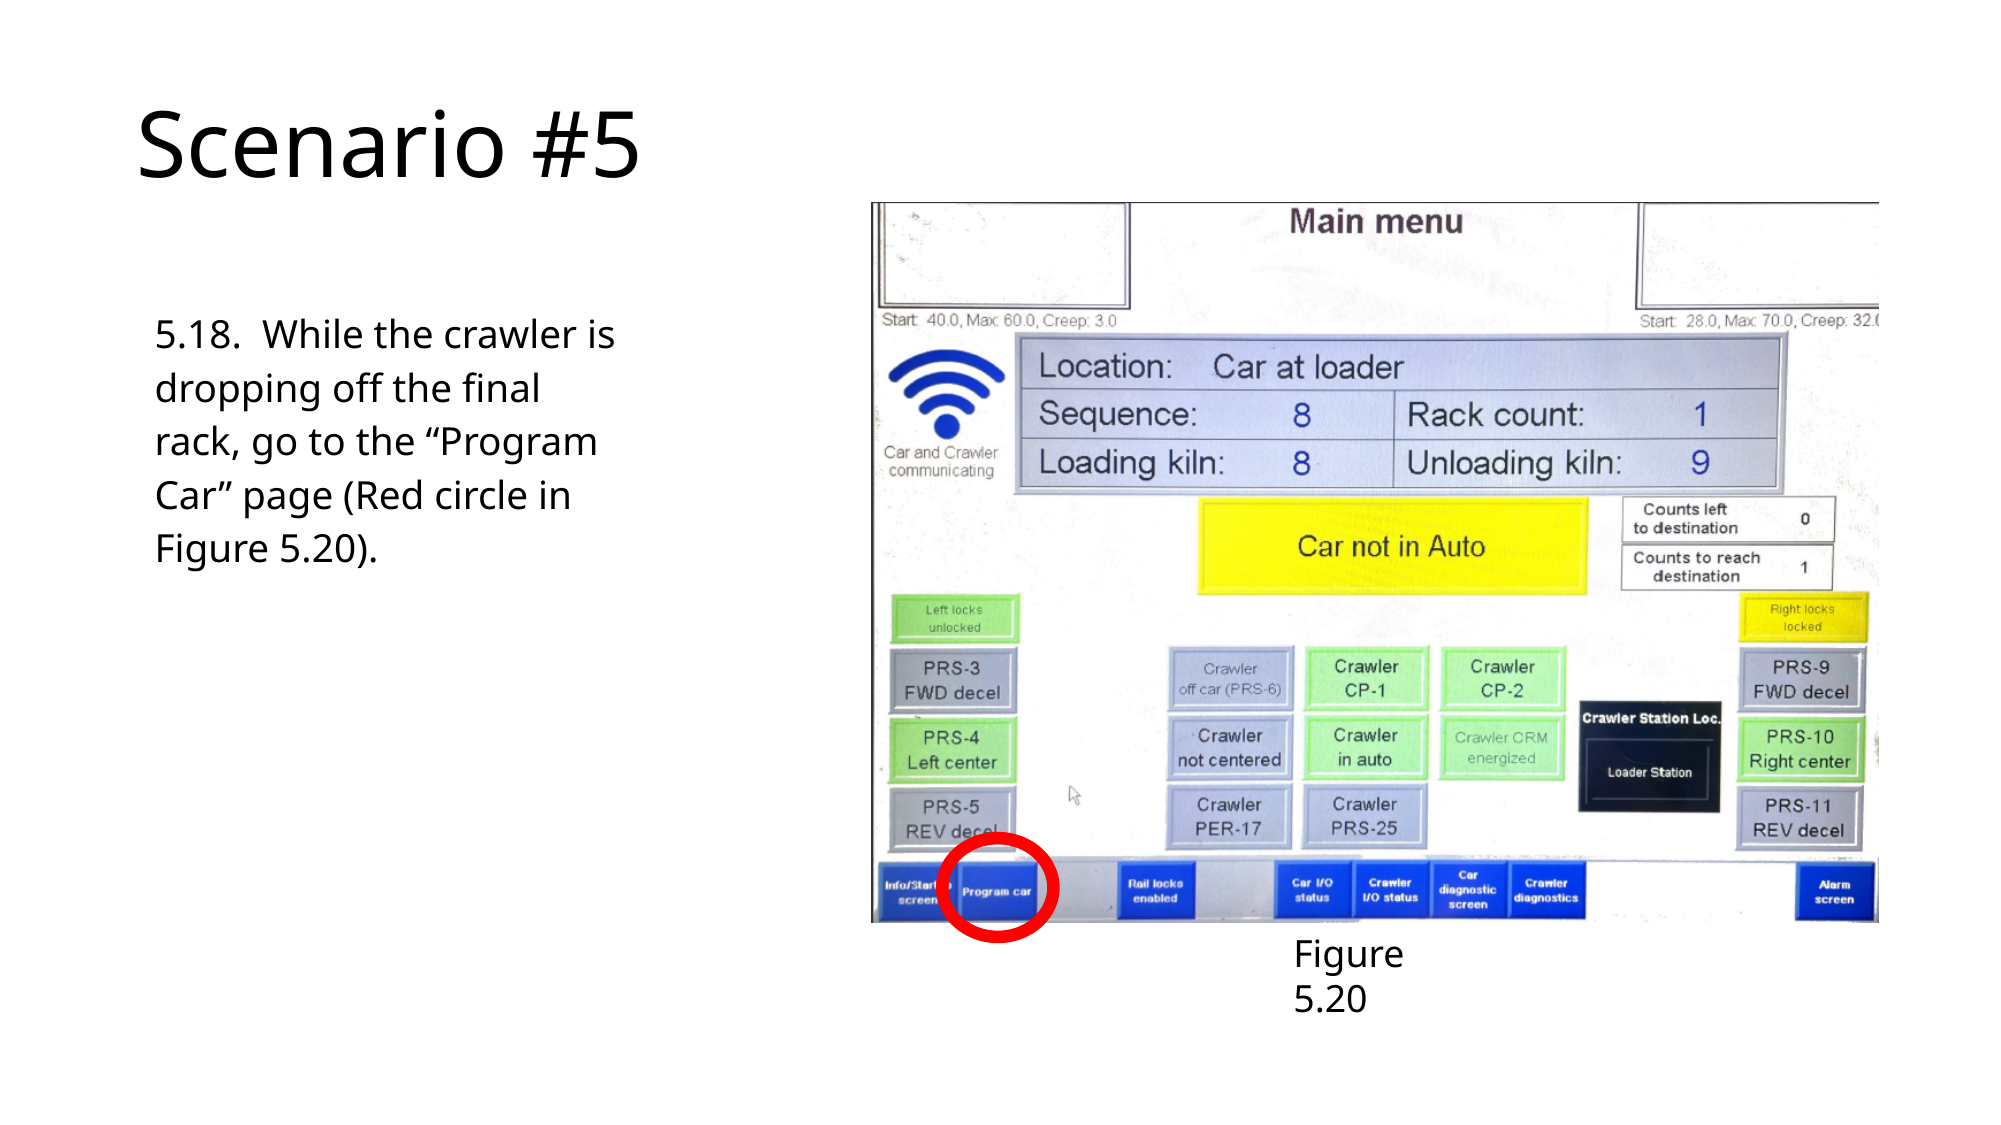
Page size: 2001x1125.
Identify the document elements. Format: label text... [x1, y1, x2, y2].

list 5.18. While the crawler is dropping off the final rack, go to the “Program Car” page (Red circle in Figure 5.20). [0, 295, 638, 612]
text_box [870, 201, 1879, 984]
title Scenario #5 [121, 0, 810, 296]
